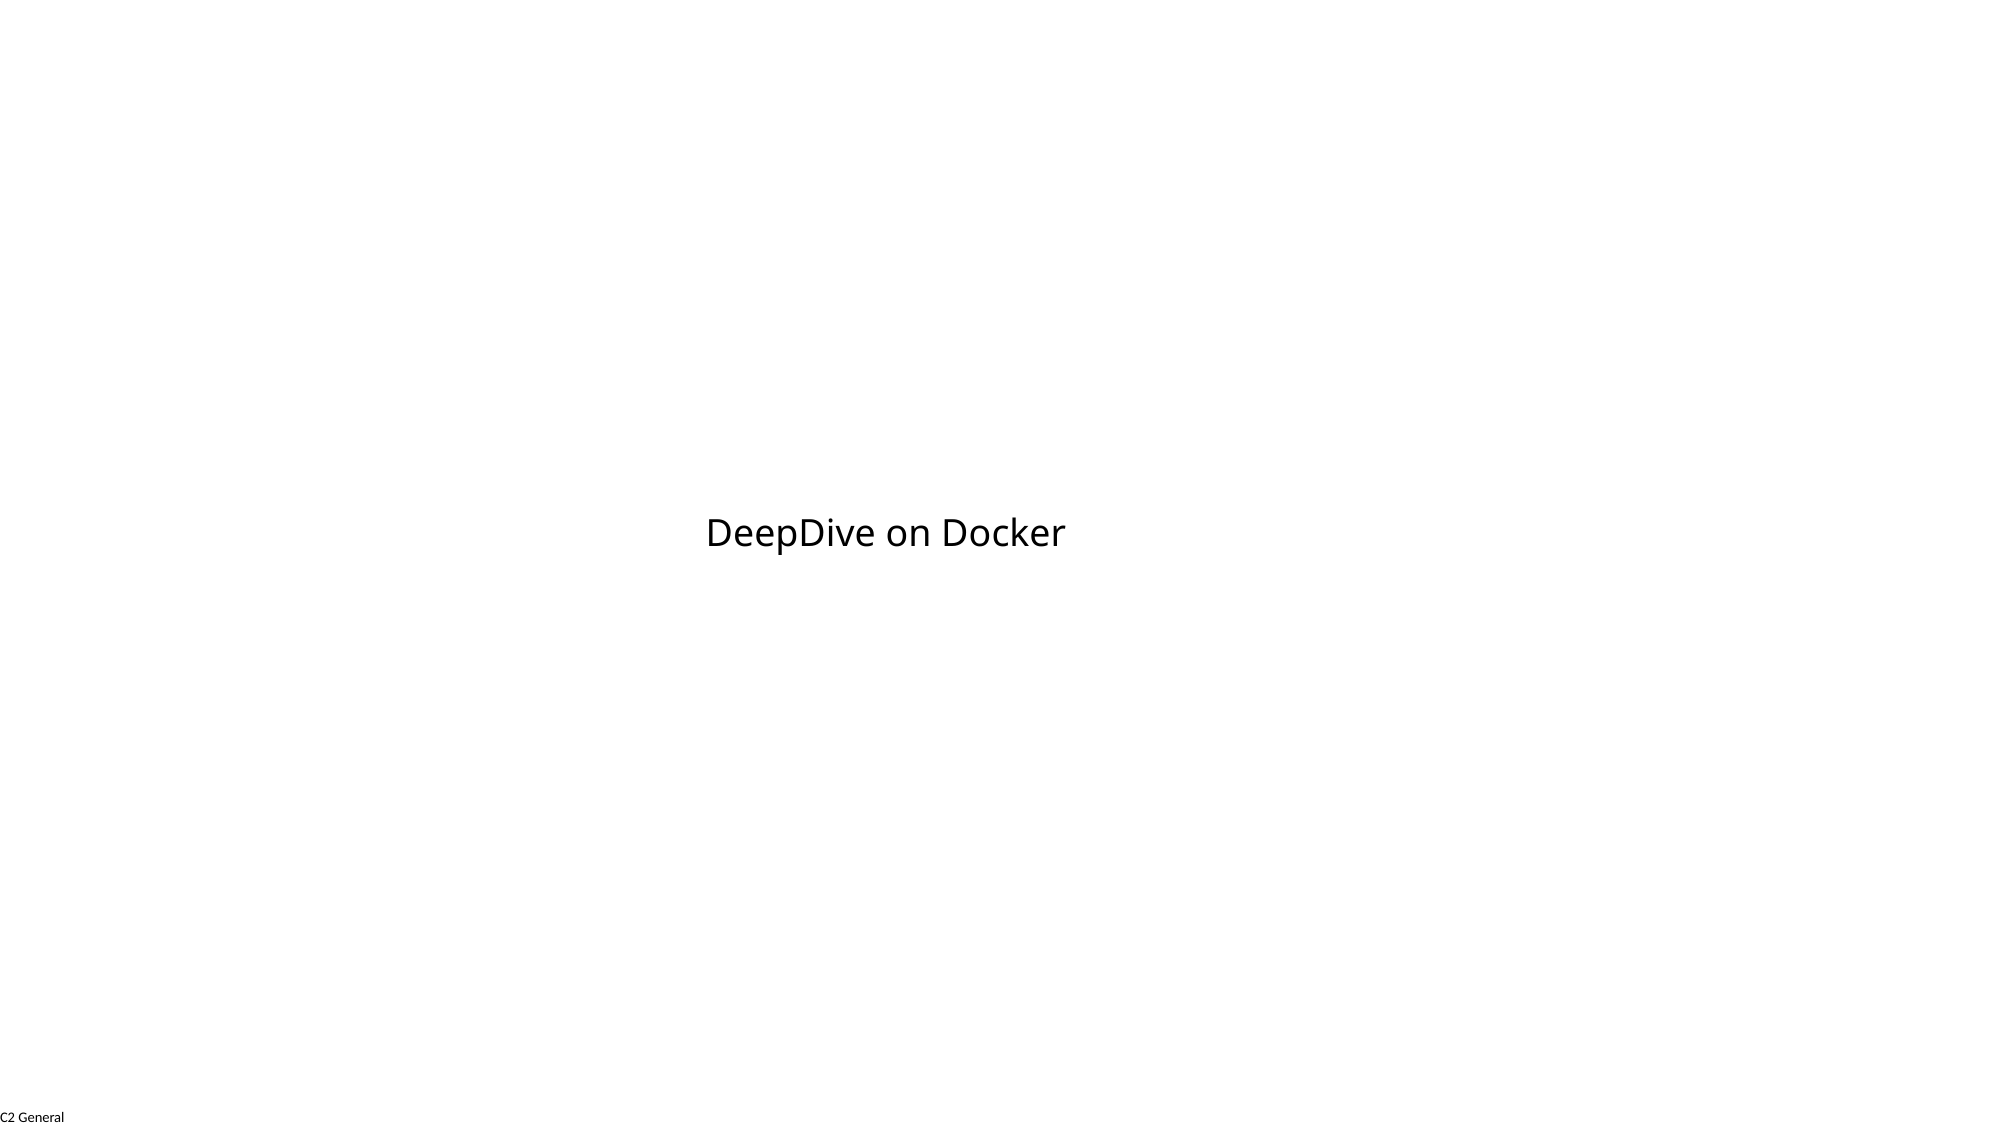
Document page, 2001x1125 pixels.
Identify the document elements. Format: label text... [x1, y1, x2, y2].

text_box DeepDive on Docker [690, 501, 1739, 562]
